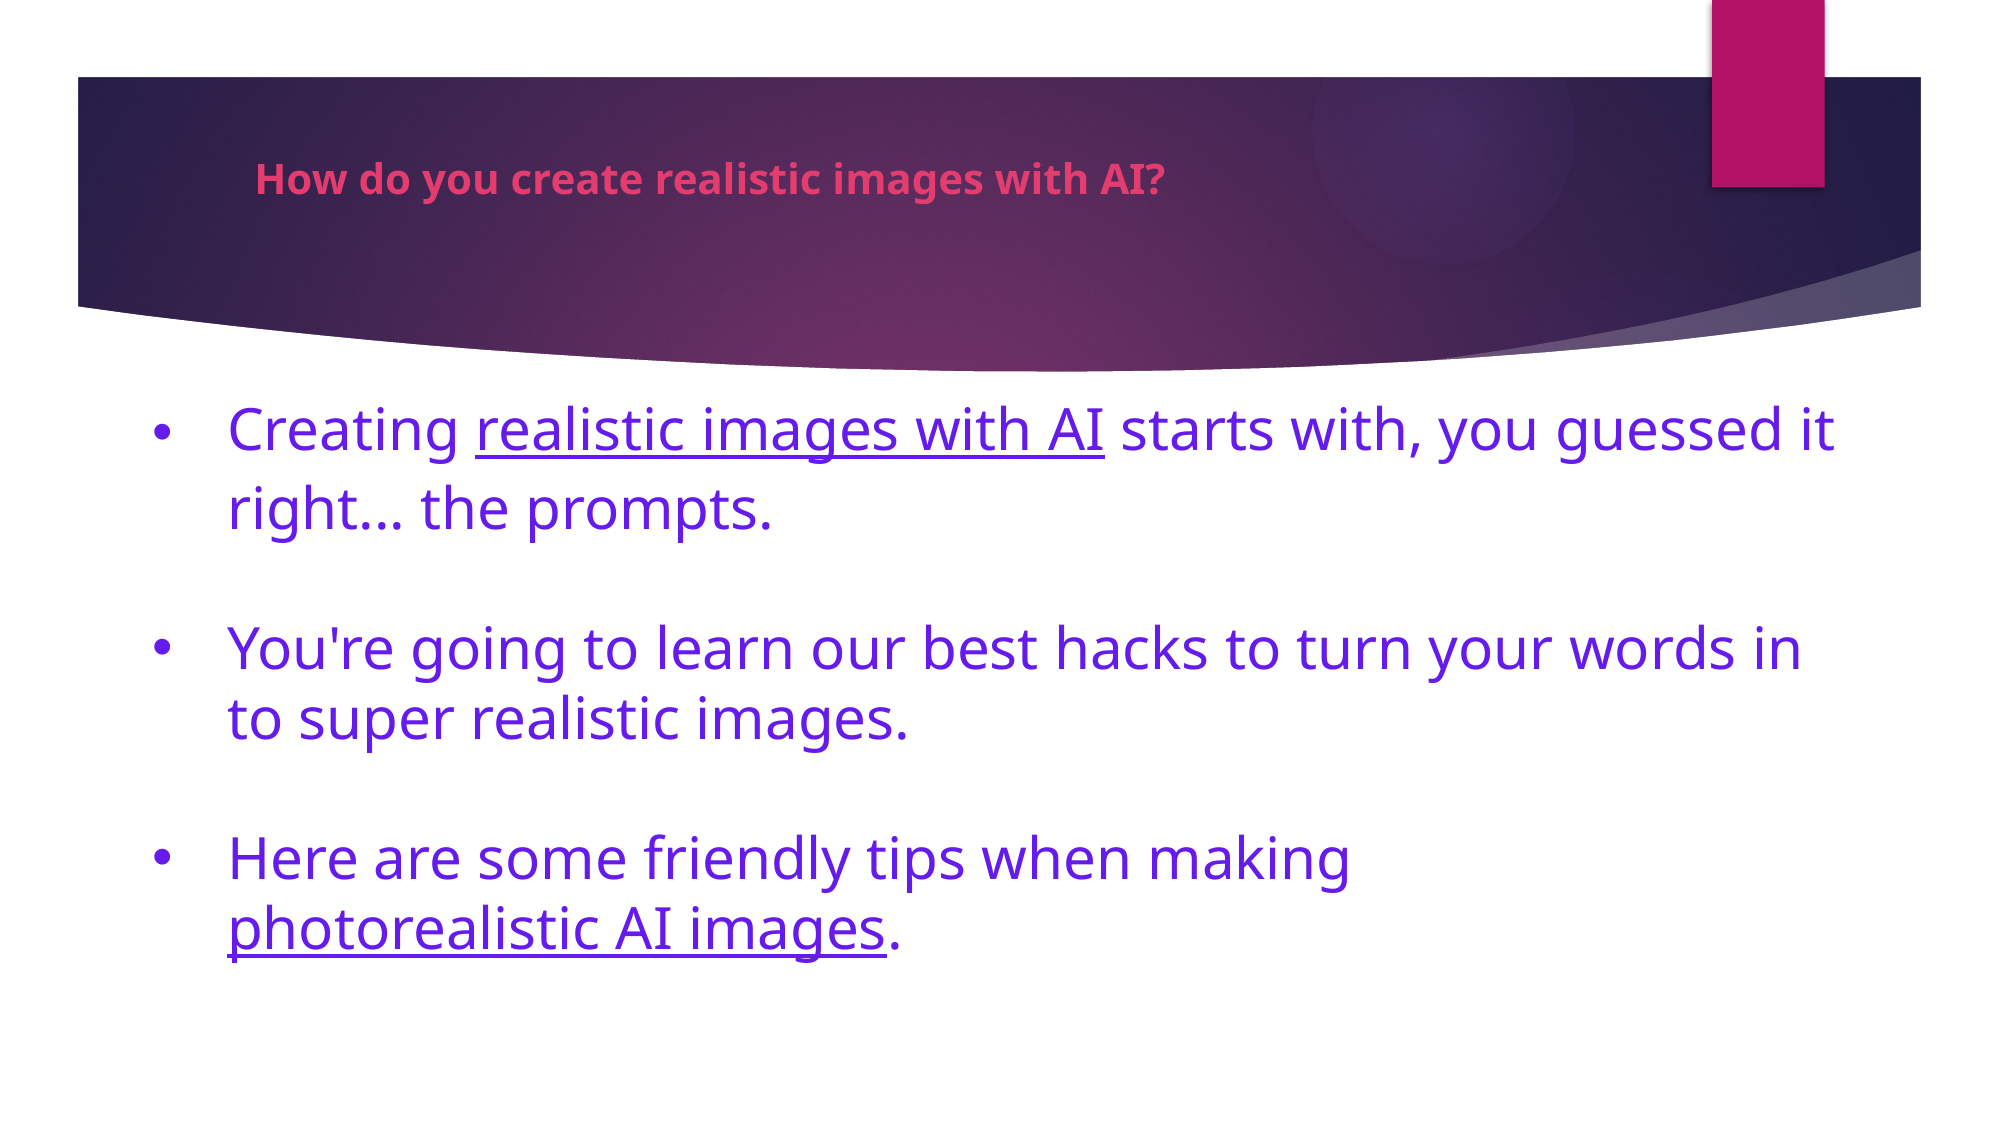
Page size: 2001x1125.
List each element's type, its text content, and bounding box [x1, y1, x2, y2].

text_box Creating realistic images with AI starts with, you guessed it right... the prompts. You're going to learn our best hacks to turn your words in to super realistic images. Here are some friendly tips when making photorealistic AI images. [137, 384, 1863, 1048]
title How do you create realistic images with AI? [239, 145, 1677, 262]
